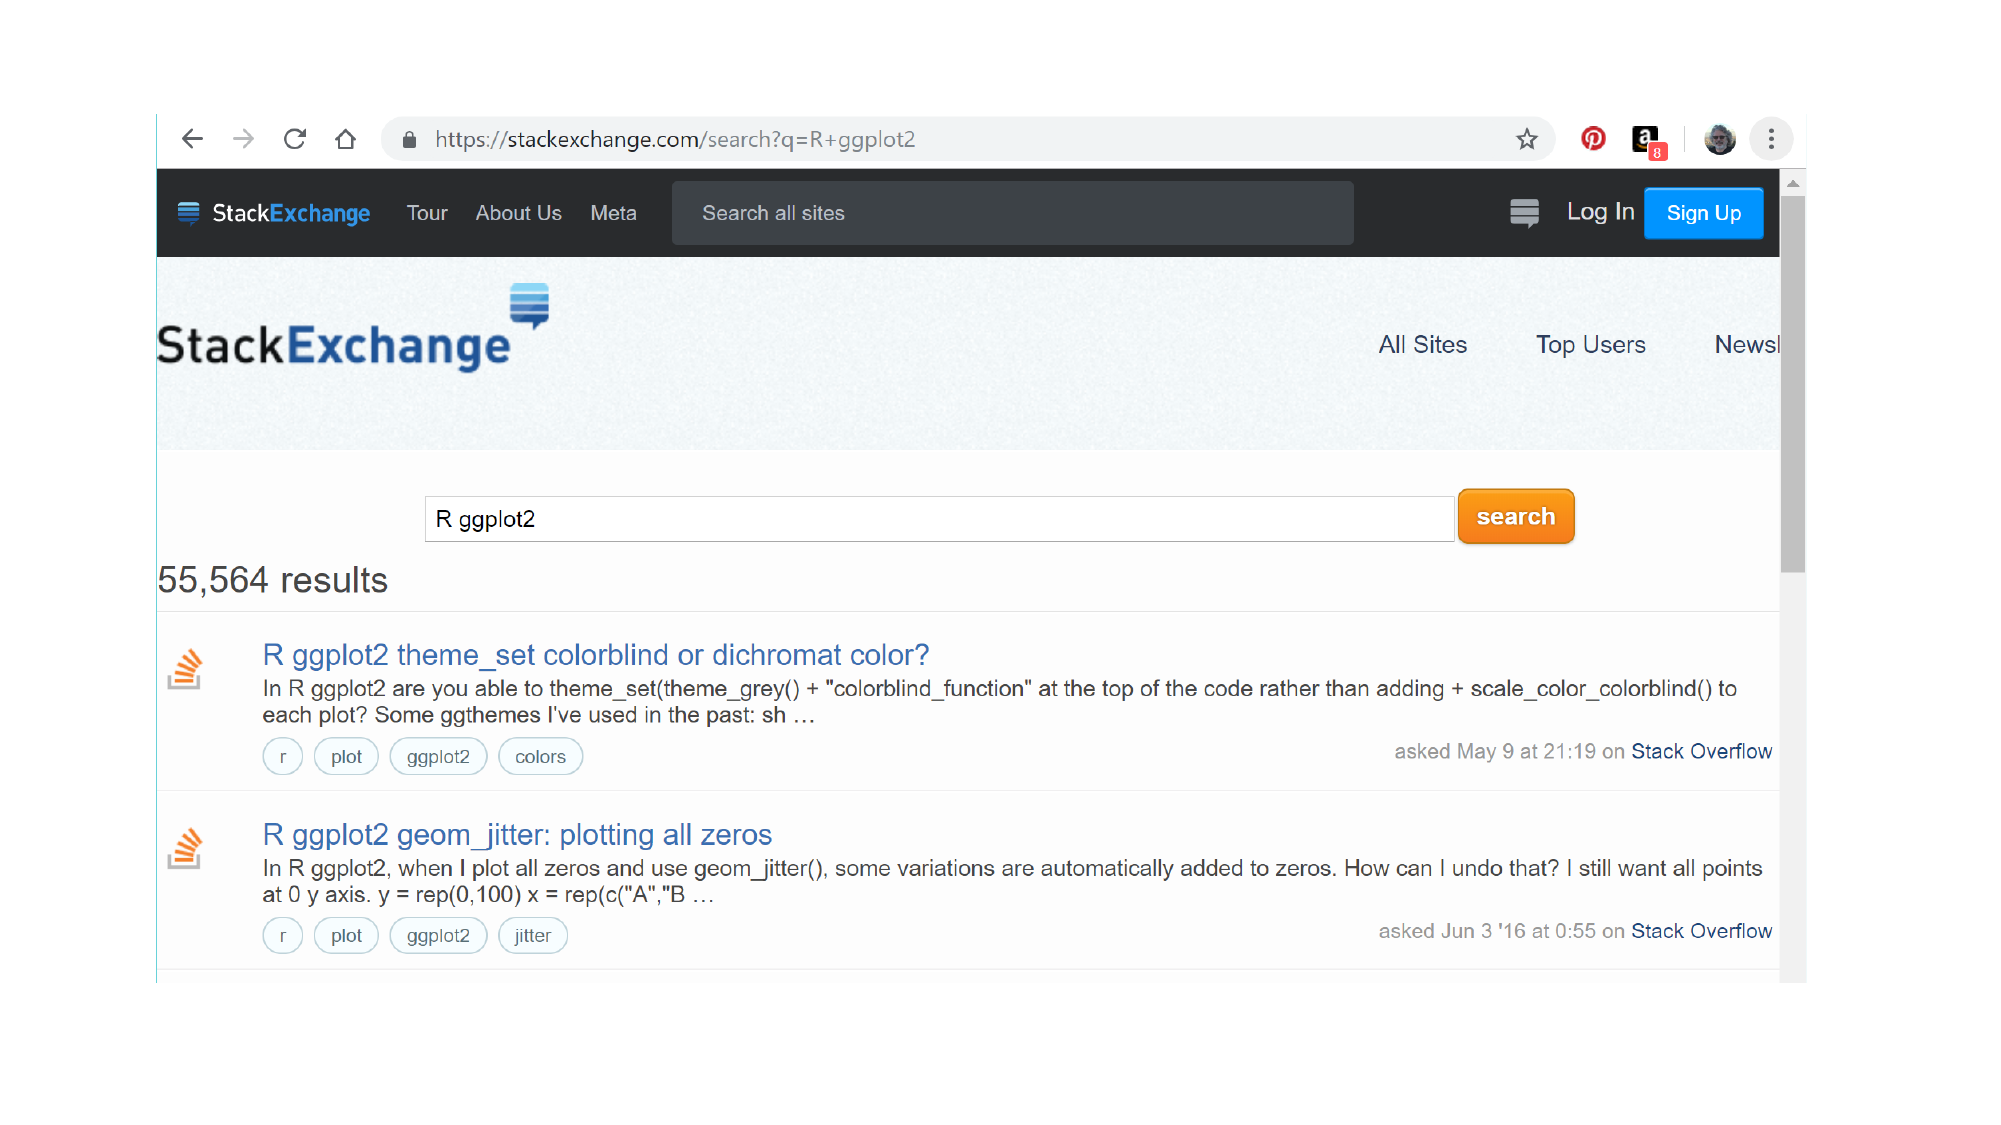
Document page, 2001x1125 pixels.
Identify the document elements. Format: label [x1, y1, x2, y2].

picture [156, 114, 1807, 983]
